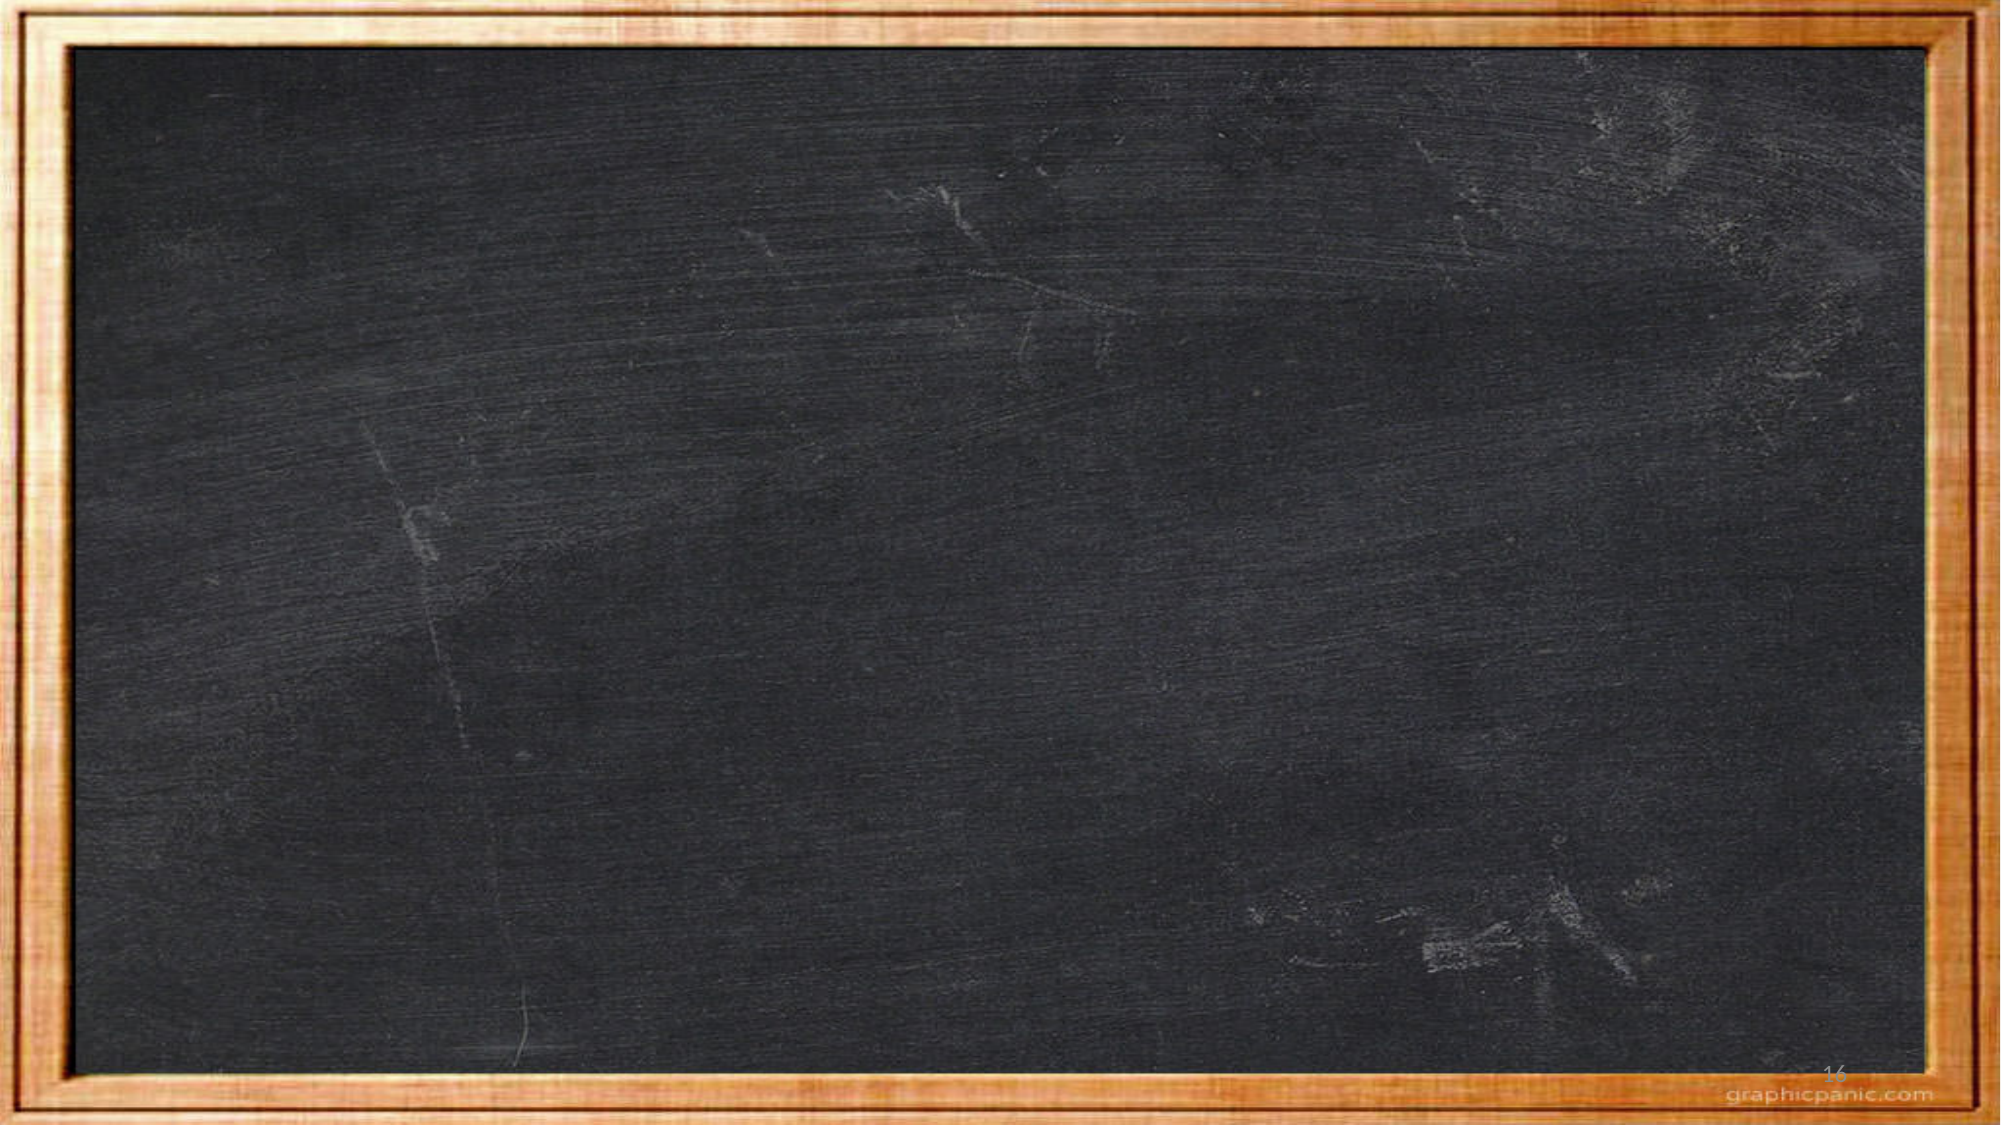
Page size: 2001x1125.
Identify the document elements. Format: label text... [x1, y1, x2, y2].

picture [0, 0, 2001, 1125]
slide_number 16 [1412, 1042, 1863, 1103]
